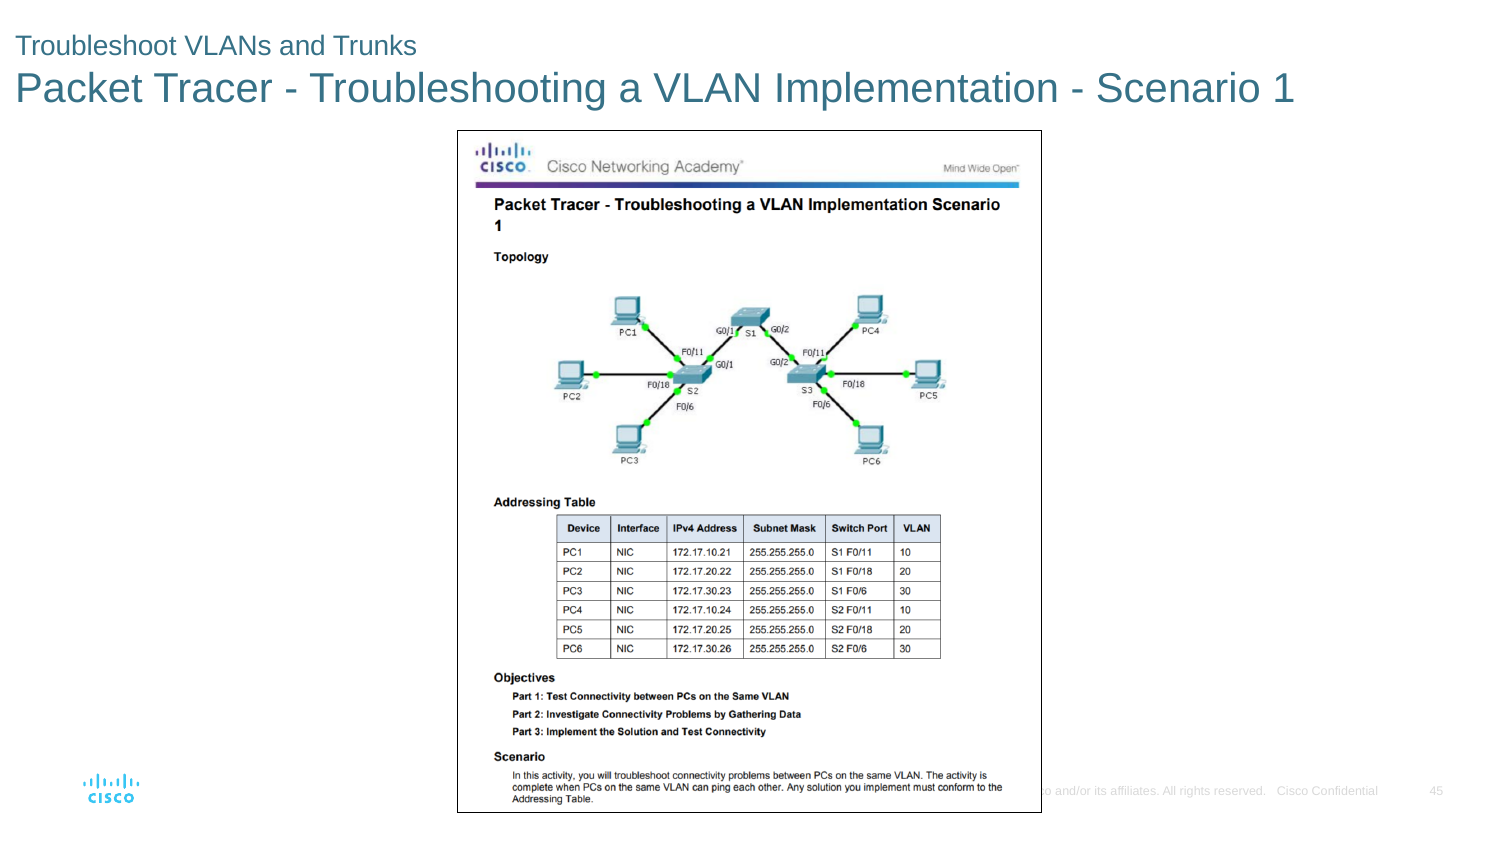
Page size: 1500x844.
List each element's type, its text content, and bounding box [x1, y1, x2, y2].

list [457, 130, 1042, 813]
title Troubleshoot VLANs and Trunks Packet Tracer - Troubleshooting a VLAN Implementation - Scenario 1 [0, 6, 1500, 131]
